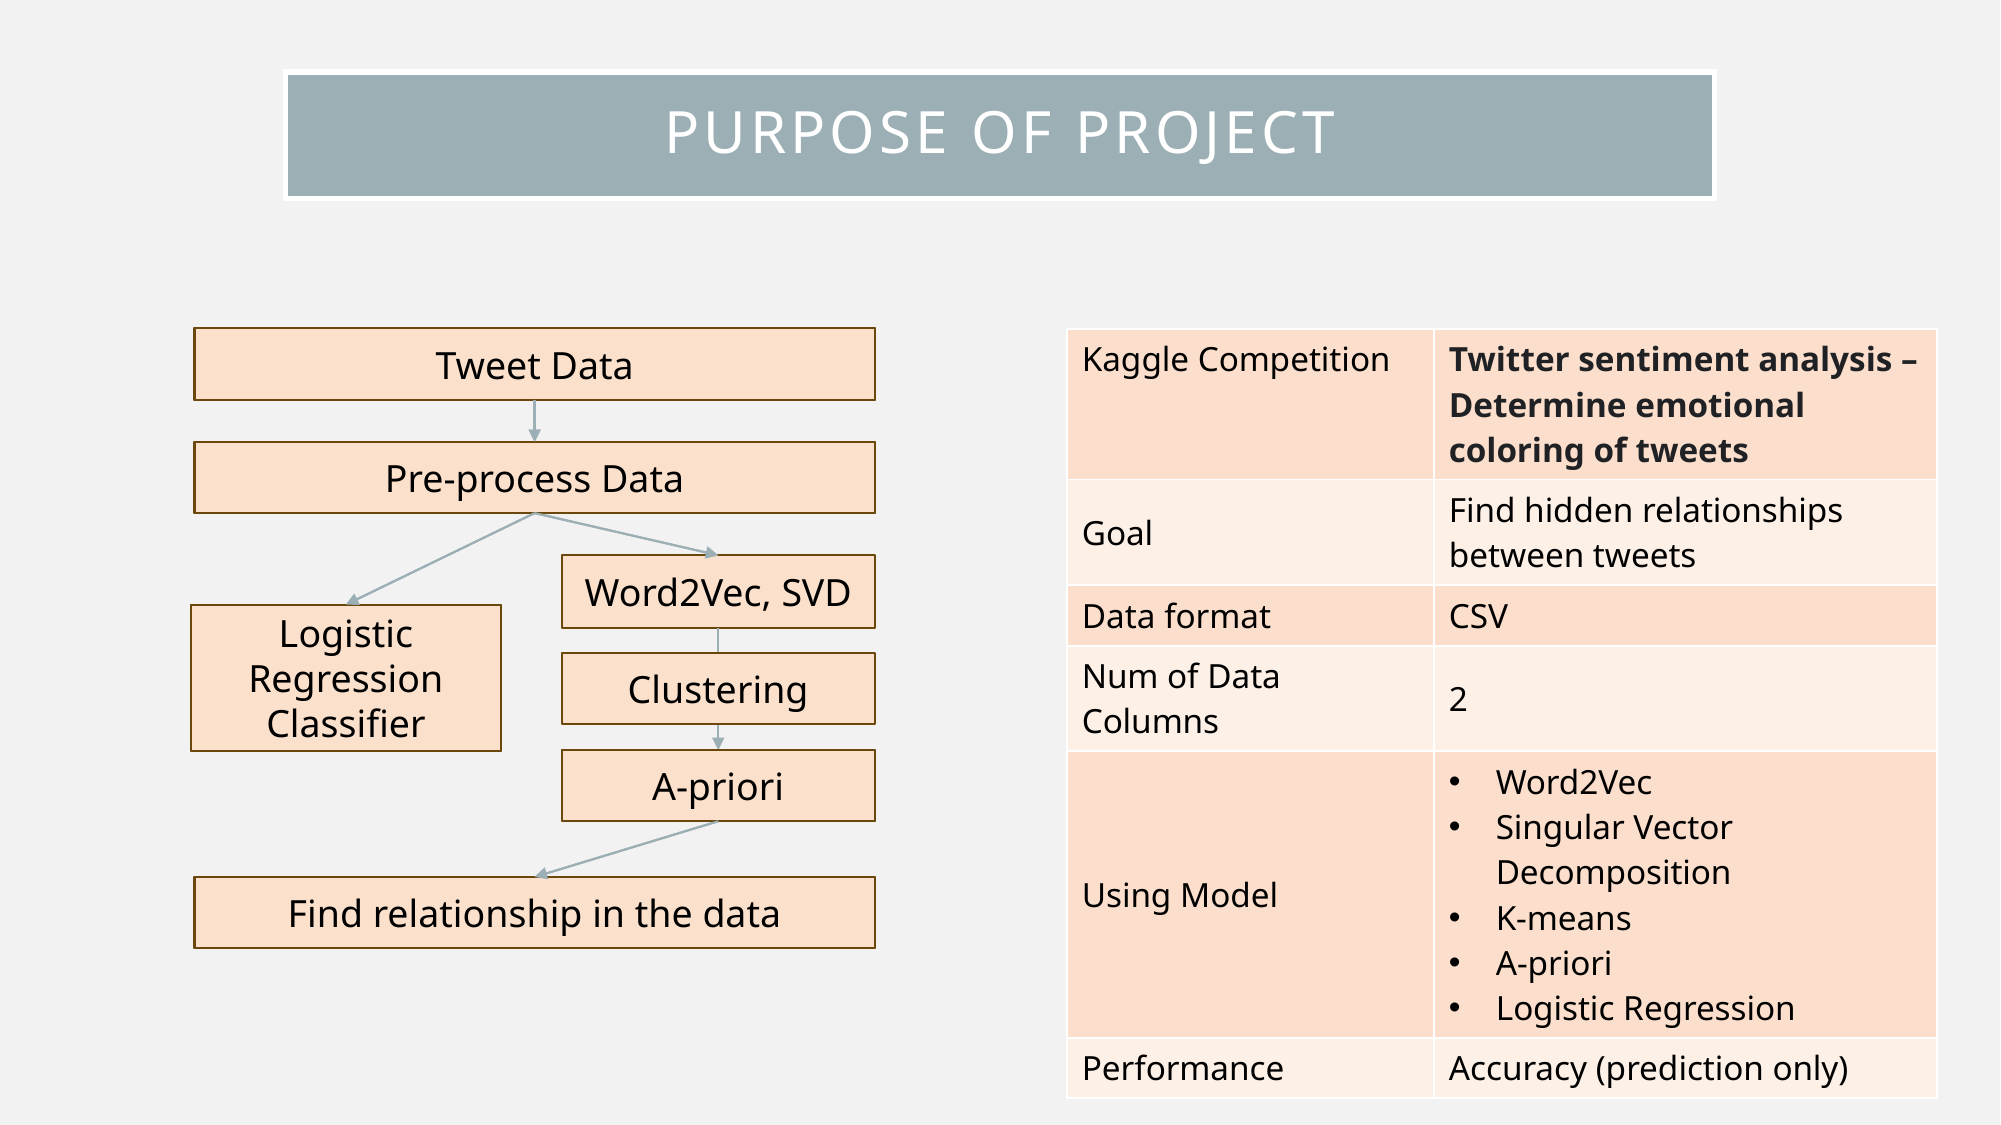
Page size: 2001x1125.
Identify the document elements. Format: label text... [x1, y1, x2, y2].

table_cell Goal [1068, 480, 1433, 584]
table_cell Num of Data Columns [1068, 647, 1433, 750]
table_cell CSV [1435, 586, 1936, 645]
table_cell Performance [1068, 1039, 1433, 1097]
table_cell Accuracy (prediction only) [1435, 1039, 1936, 1097]
table_cell 2 [1435, 647, 1936, 750]
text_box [191, 328, 875, 949]
table_cell Using Model [1068, 752, 1433, 1037]
table_cell Word2Vec Singular Vector Decomposition K-means A-priori Logistic Regression [1435, 752, 1936, 1037]
title Purpose of project [283, 69, 1717, 201]
table_cell Find hidden relationships between tweets [1435, 480, 1936, 584]
table_header Twitter sentiment analysis – Determine emotional coloring of tweets [1435, 330, 1936, 479]
table_cell Data format [1068, 586, 1433, 645]
table_header Kaggle Competition [1068, 330, 1433, 479]
